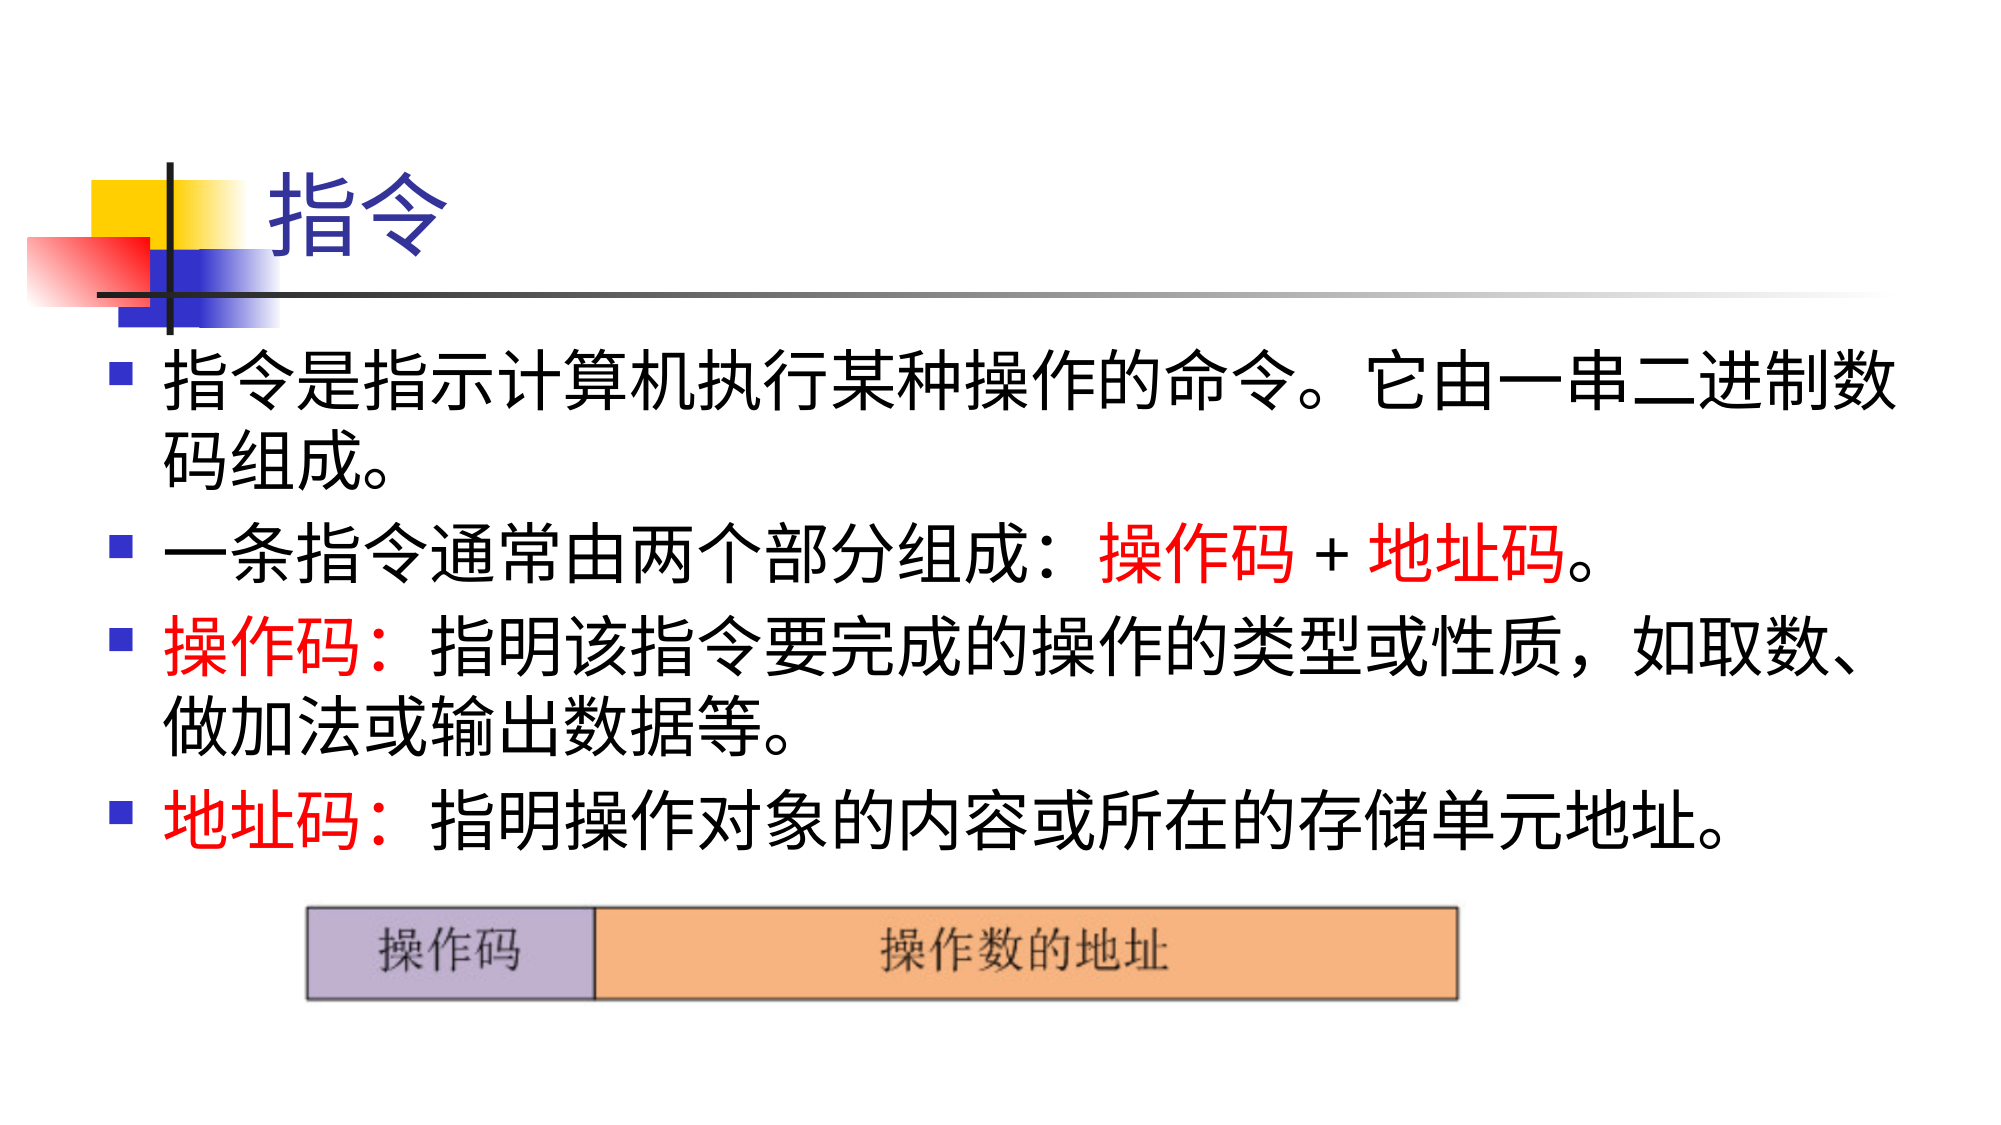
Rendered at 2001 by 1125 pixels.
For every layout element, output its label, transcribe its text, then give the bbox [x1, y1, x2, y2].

list 指令是指示计算机执行某种操作的命令。它由一串二进制数码组成。 一条指令通常由两个部分组成：操作码+地址码。 操作码：指明该指令要完成的操作的类型或性质，如取数、做加法或输出数据等。 地址码：指明操作对象的内容或所在的存储单元地址。 [91, 331, 1959, 1006]
title 指令 [251, 35, 1957, 275]
picture [302, 897, 1467, 1007]
